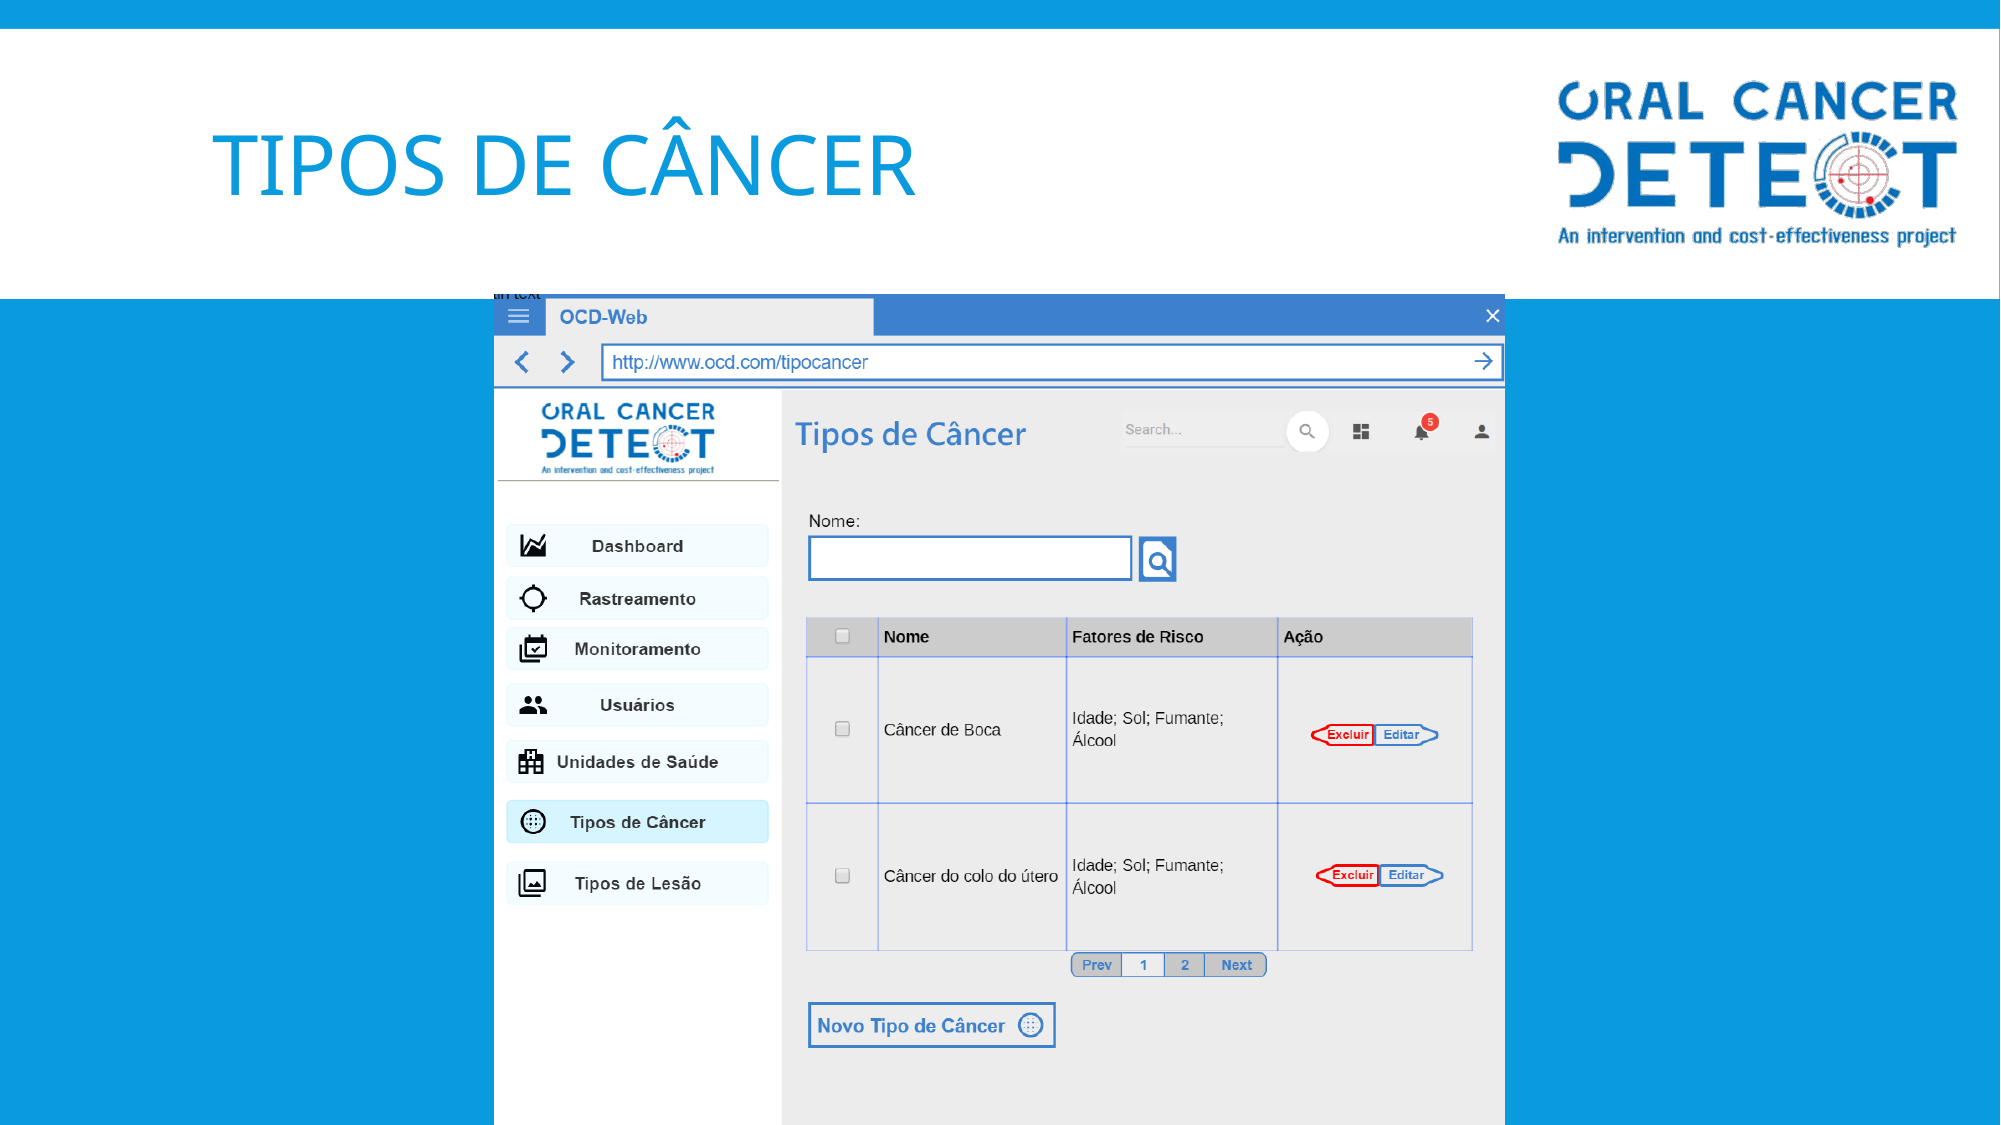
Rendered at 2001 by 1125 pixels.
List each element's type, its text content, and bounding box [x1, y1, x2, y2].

picture [494, 293, 1506, 1125]
picture [1526, 29, 2000, 283]
title Tipos de câncer [197, 46, 1803, 295]
